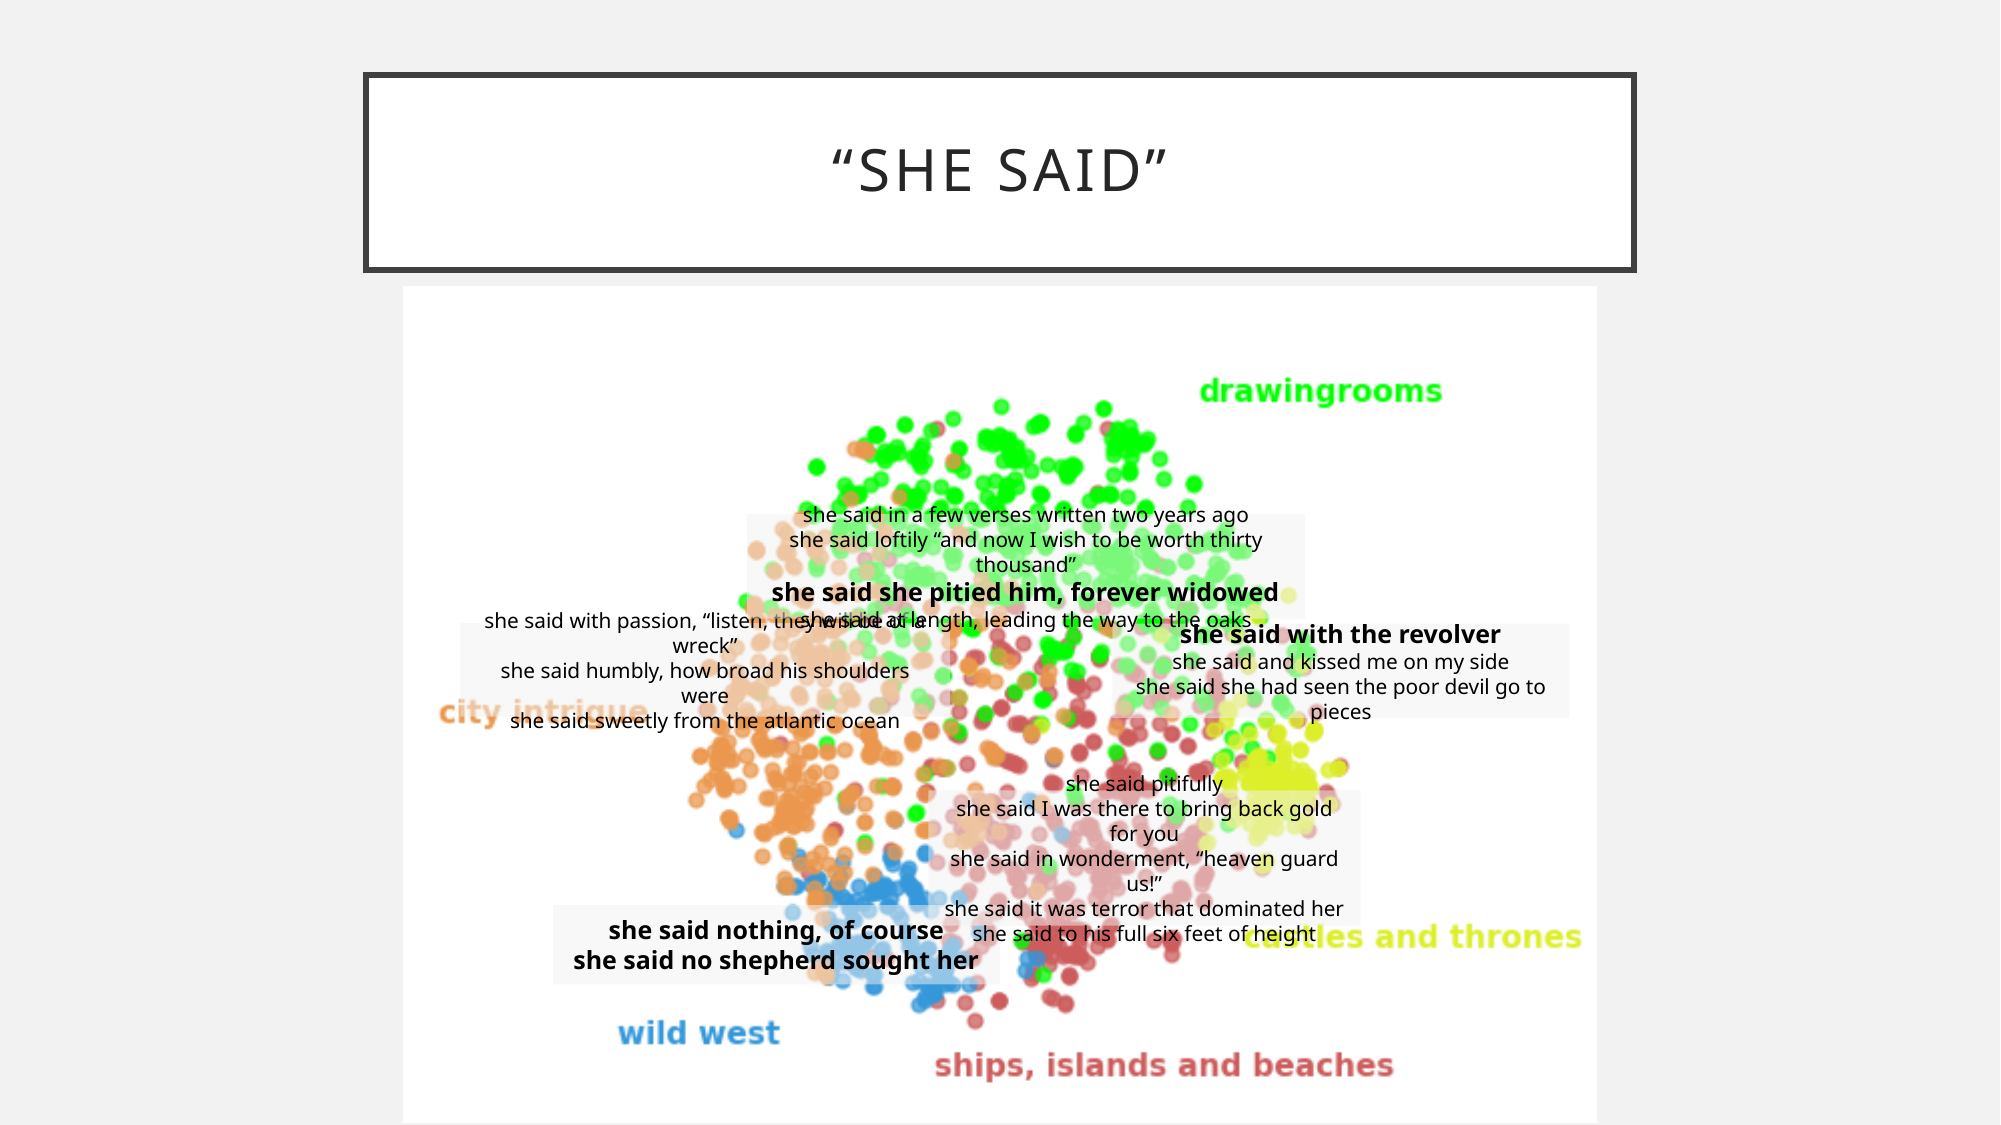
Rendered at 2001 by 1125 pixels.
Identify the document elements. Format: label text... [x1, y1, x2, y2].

picture [403, 286, 1597, 1123]
title “She Said” [363, 72, 1637, 273]
